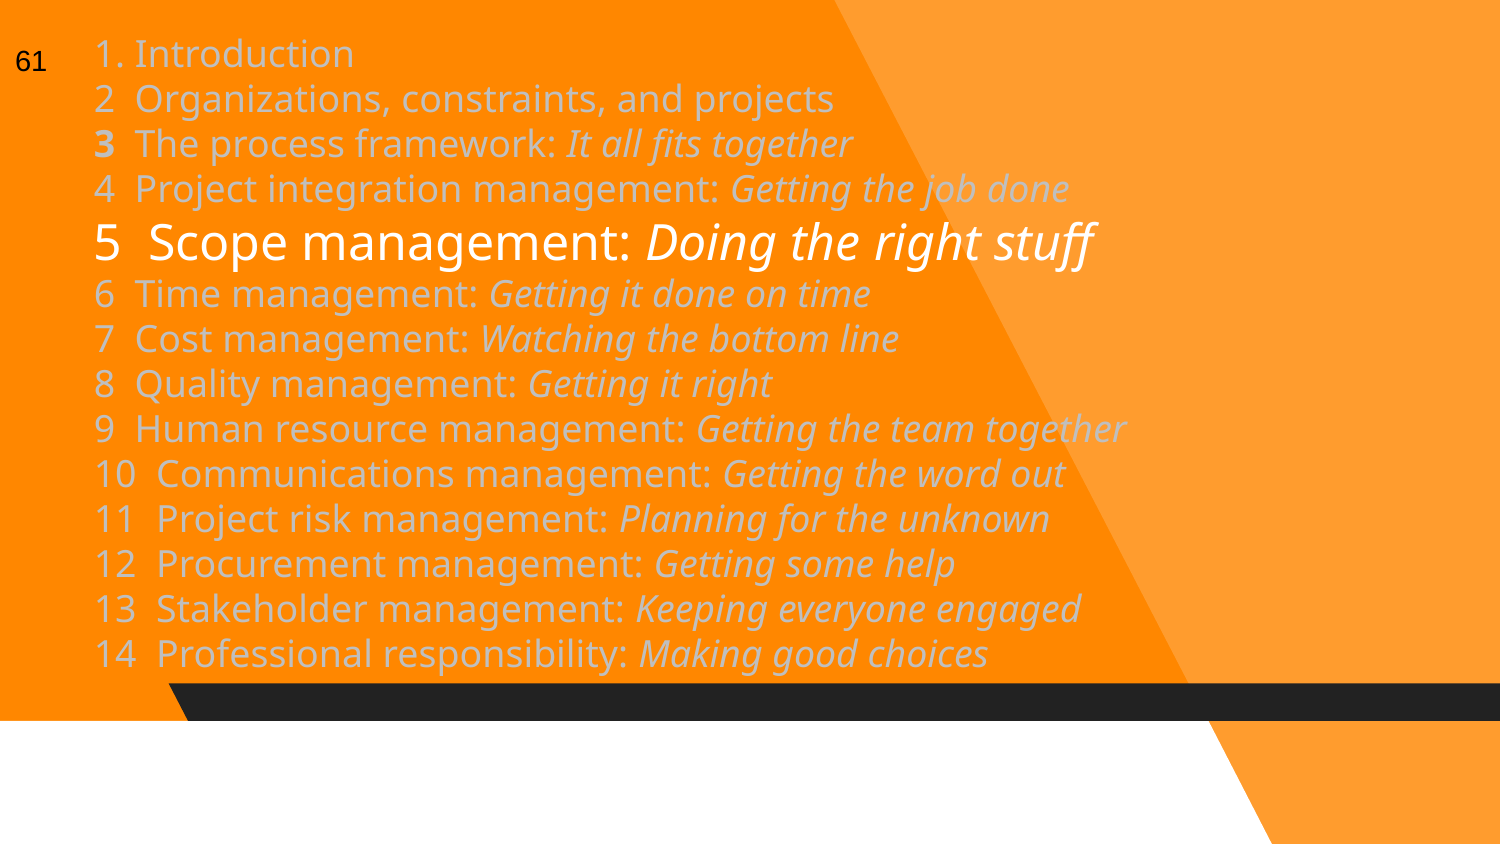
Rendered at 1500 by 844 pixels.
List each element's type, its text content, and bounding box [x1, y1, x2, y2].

slide_number 61 [0, 0, 98, 121]
title 1. Introduction 2 Organizations, constraints, and projects 3 The process framework: It all fits together 4 Project integration management: Getting the job done 5 Scope management: Doing the right stuff 6 Time management: Getting it done on time 7 Cost management: Watching the bottom line 8 Quality management: Getting it right 9 Human resource management: Getting the team together 10 Communications management: Getting the word out 11 Project risk management: Planning for the unknown 12 Procurement management: Getting some help 13 Stakeholder management: Keeping everyone engaged 14 Professional responsibility: Making good choices [78, 15, 1453, 644]
